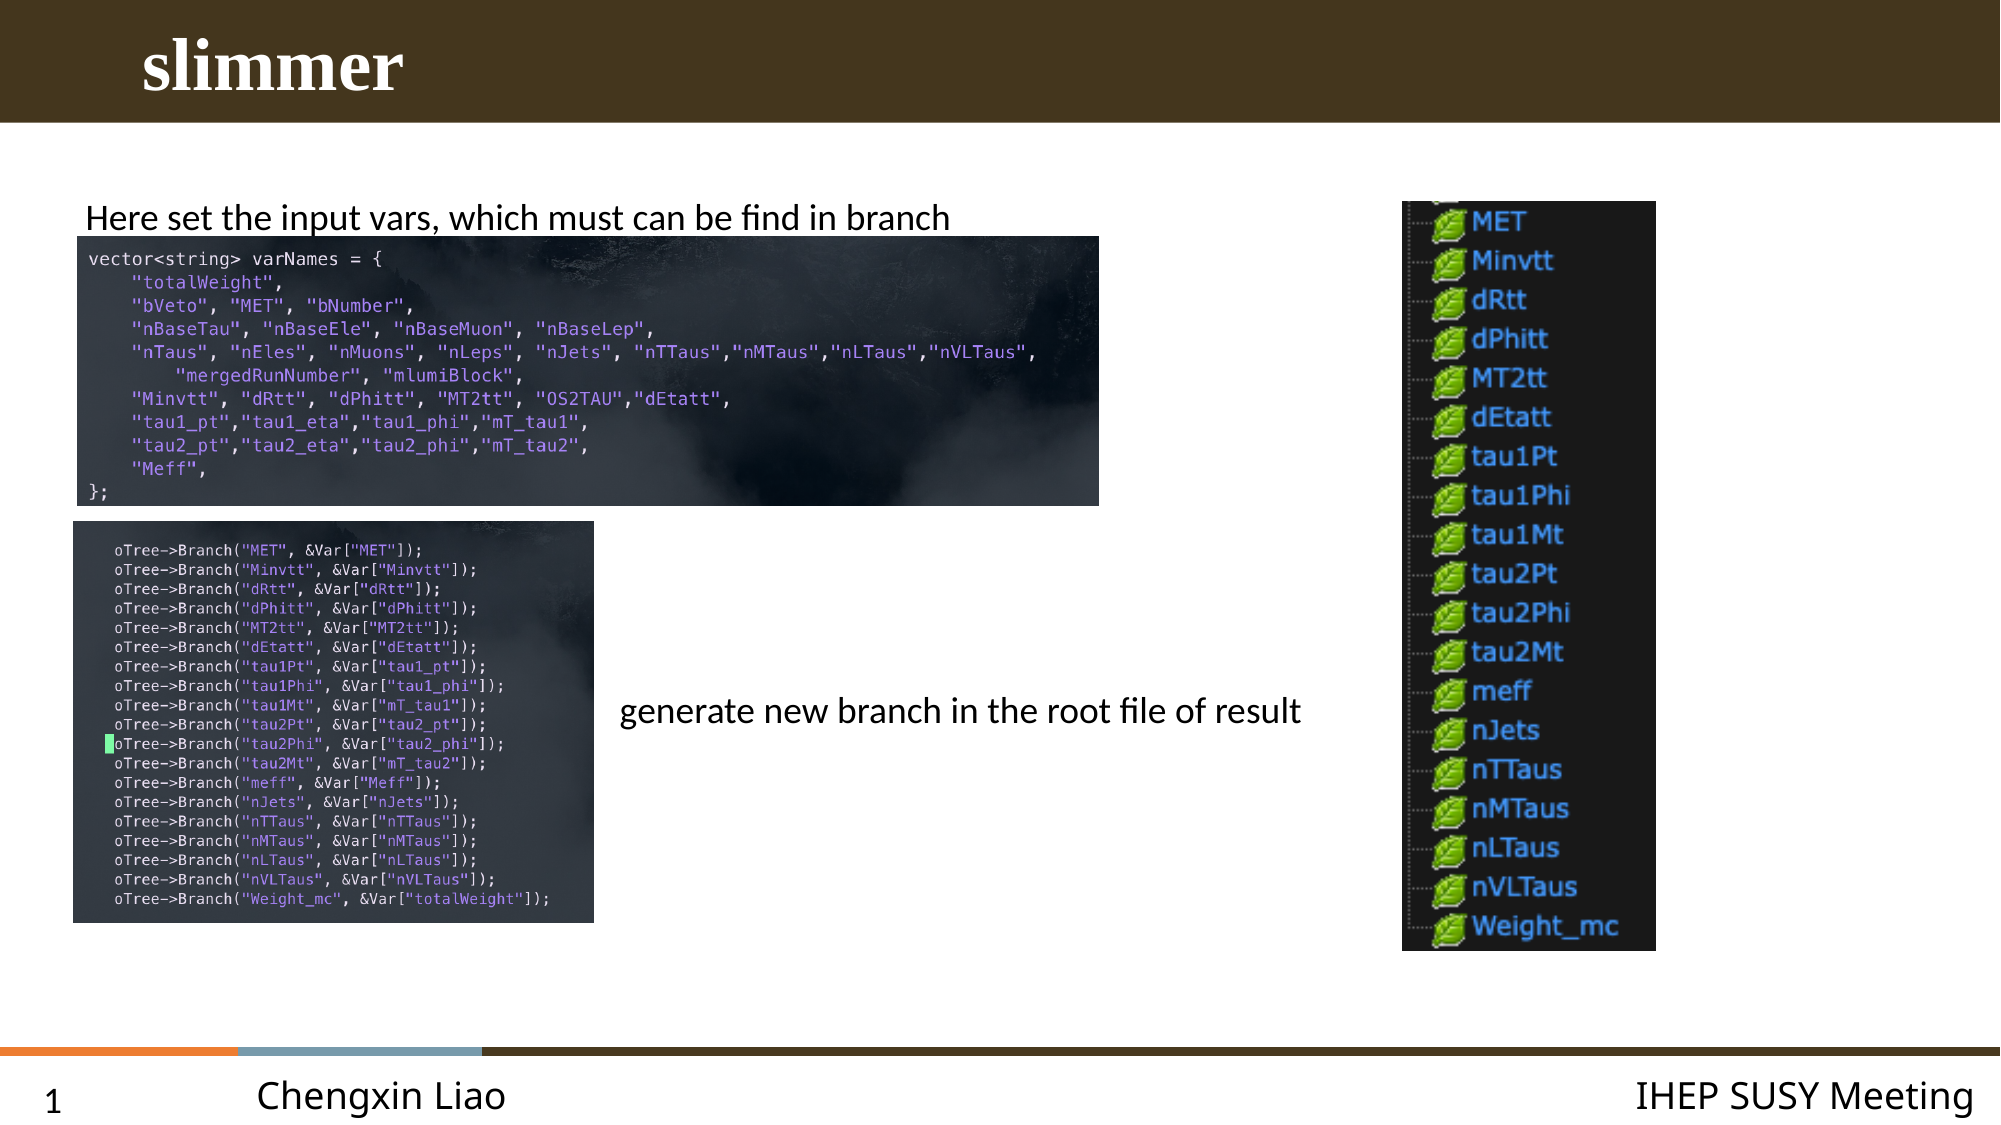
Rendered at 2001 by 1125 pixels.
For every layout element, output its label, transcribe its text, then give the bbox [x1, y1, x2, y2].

text_box IHEP SUSY Meeting [1621, 1064, 1991, 1125]
text_box Chengxin Liao [241, 1064, 522, 1125]
text_box slimmer [127, 8, 420, 113]
text_box 1 [28, 1068, 127, 1125]
picture [1402, 201, 1656, 951]
picture [73, 521, 594, 923]
text_box generate new branch in the root file of result [604, 678, 1318, 739]
text_box Here set the input vars, which must can be find in branch [70, 186, 967, 246]
picture [77, 236, 1099, 506]
text_box [0, 0, 2000, 124]
